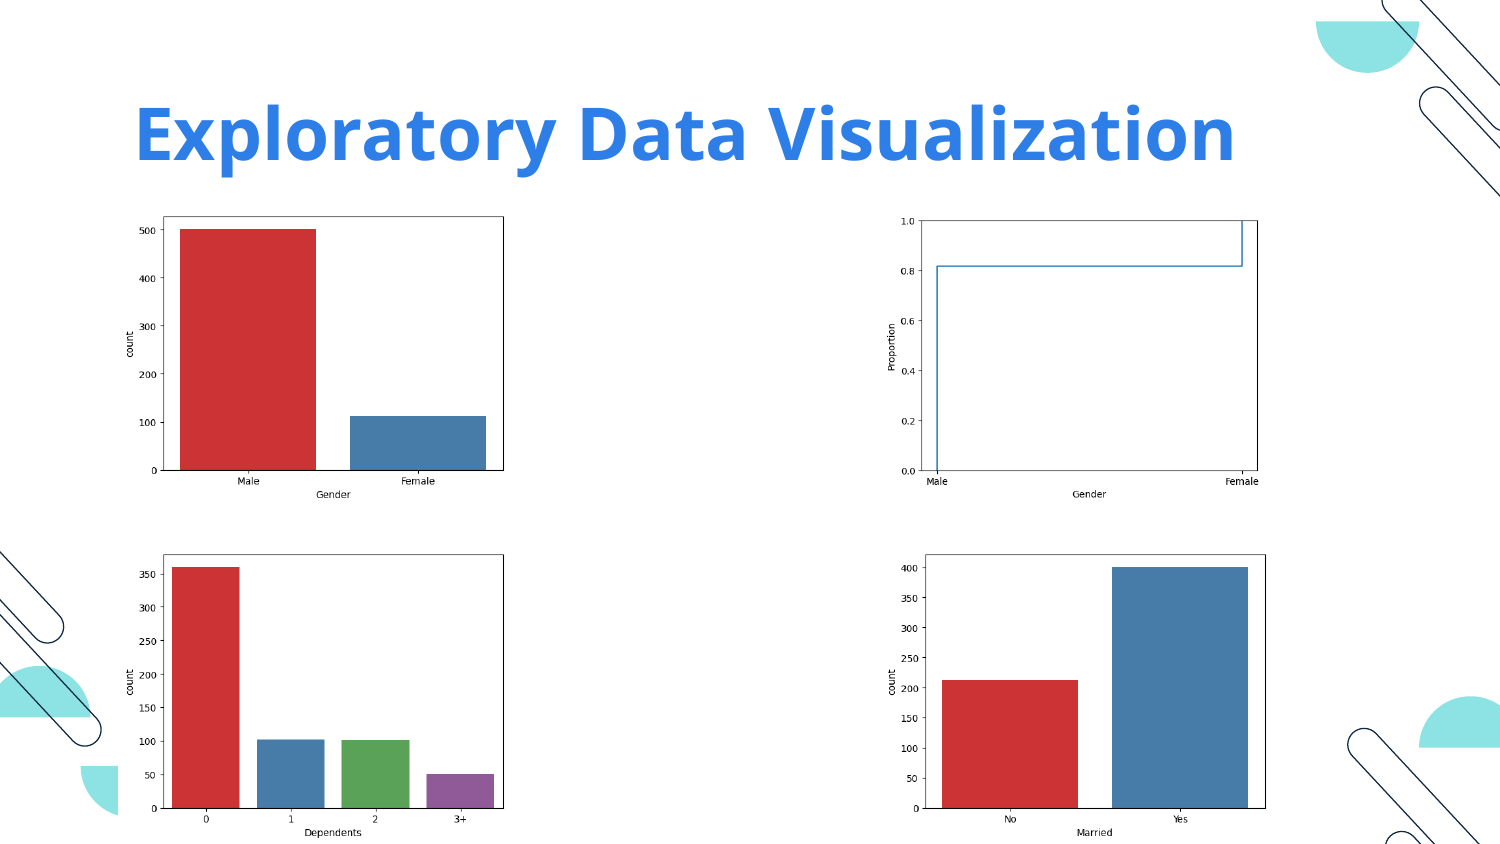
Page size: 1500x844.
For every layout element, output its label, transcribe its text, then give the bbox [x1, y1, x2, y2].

title Exploratory Data Visualization [118, 72, 1382, 167]
picture [880, 209, 1265, 506]
picture [117, 548, 509, 844]
picture [117, 209, 509, 506]
picture [880, 548, 1272, 844]
